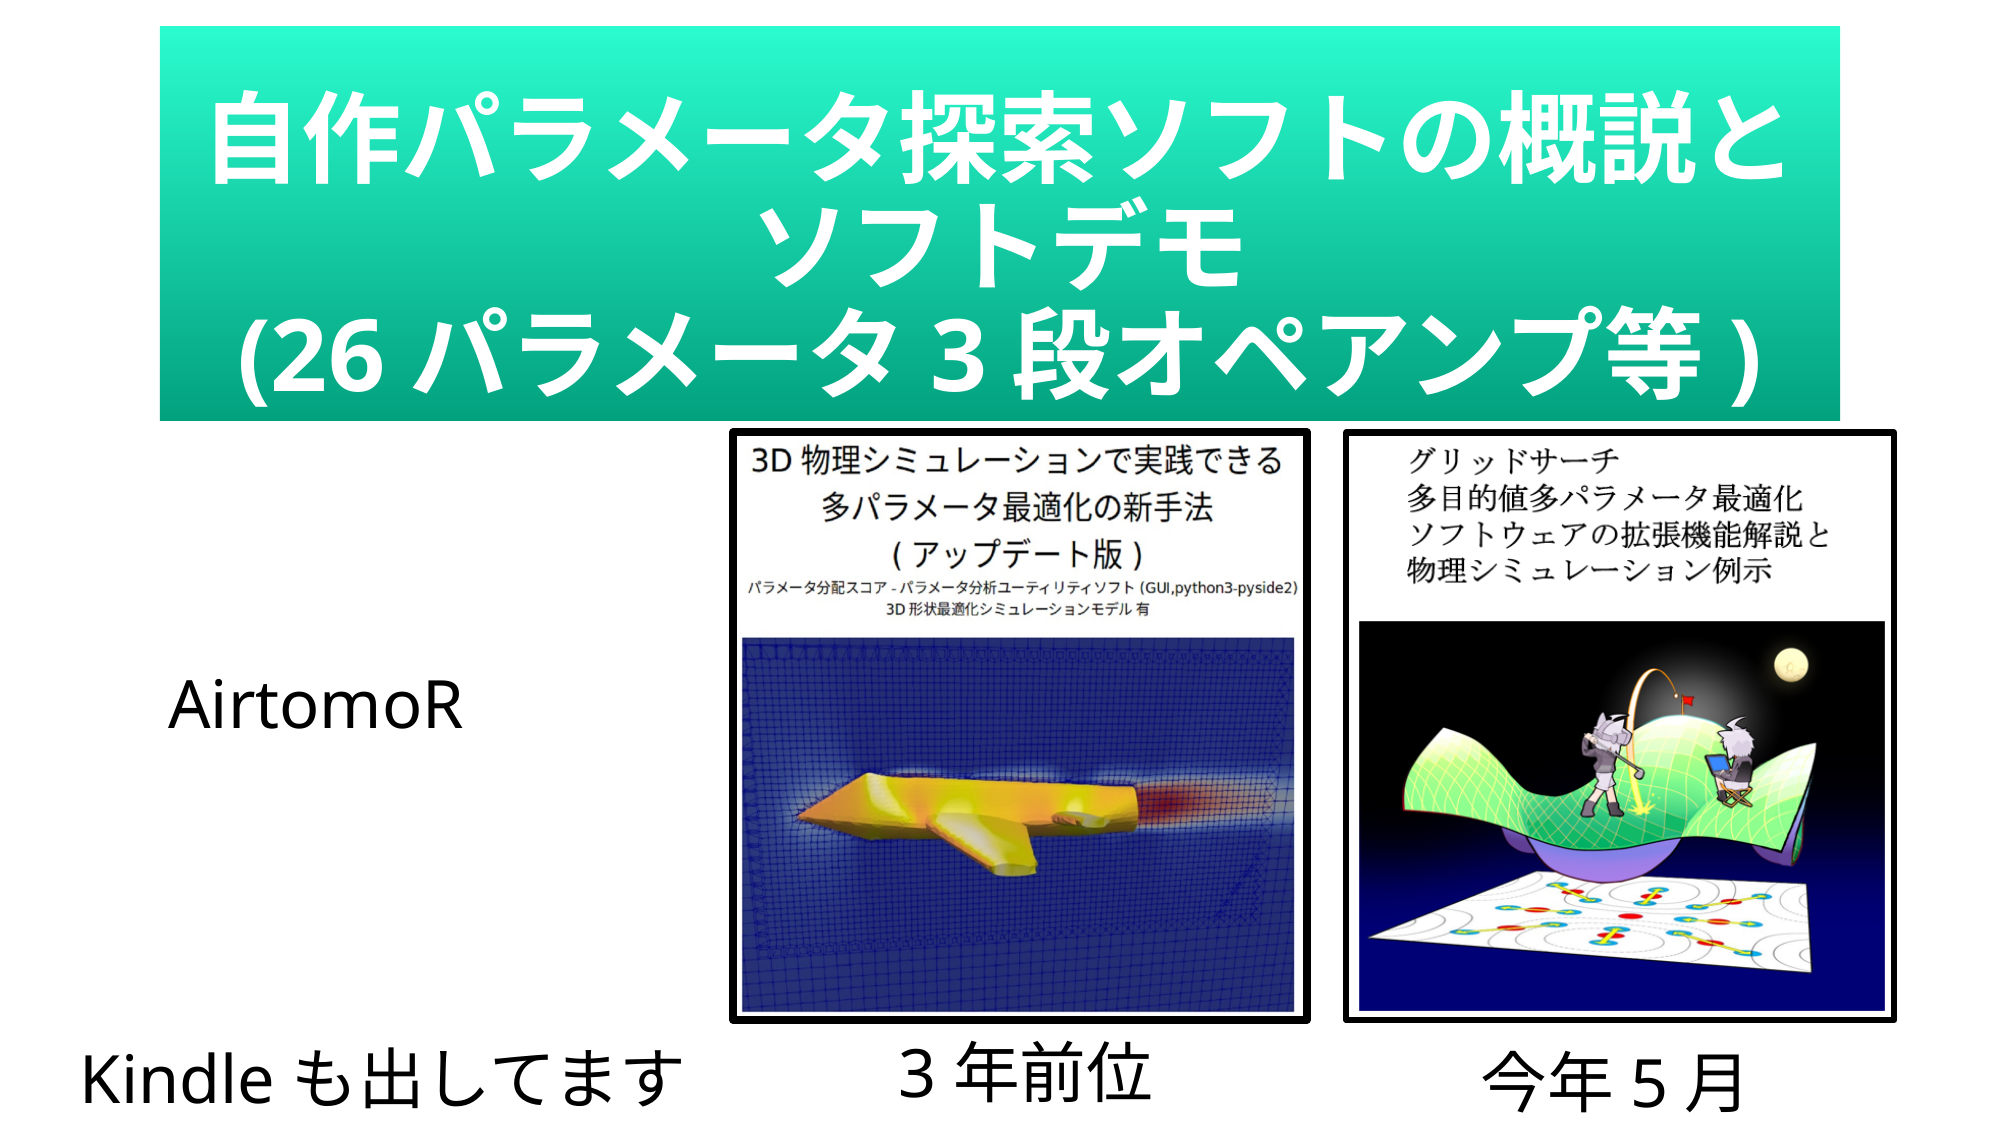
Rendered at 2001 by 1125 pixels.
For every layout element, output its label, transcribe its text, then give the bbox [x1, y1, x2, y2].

picture [1349, 435, 1891, 1017]
text_box Kindleも出してます [64, 1029, 749, 1124]
text_box 3年前位 [884, 1023, 1331, 1119]
picture [736, 435, 1304, 1017]
text_box 自作パラメータ探索ソフトの概説とソフトデモ (26パラメータ3段オペアンプ等) [159, 26, 1841, 421]
text_box 今年5月 [1465, 1032, 1873, 1125]
text_box AirtomoR [153, 654, 694, 750]
